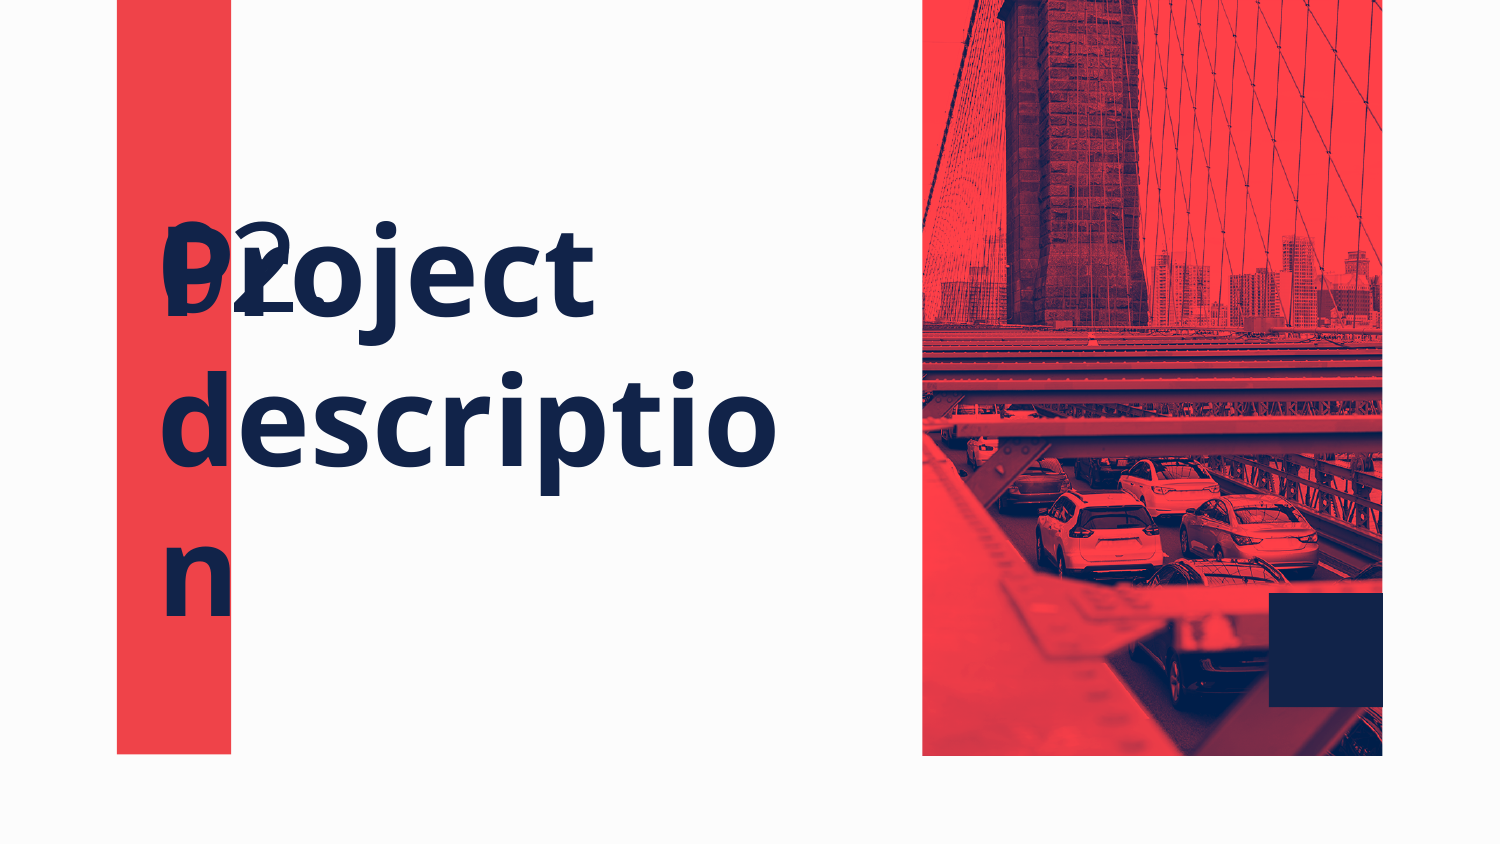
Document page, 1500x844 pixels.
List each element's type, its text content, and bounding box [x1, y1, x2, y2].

title 02. [142, 216, 403, 309]
title Project description [142, 410, 814, 777]
picture [921, 0, 1383, 756]
